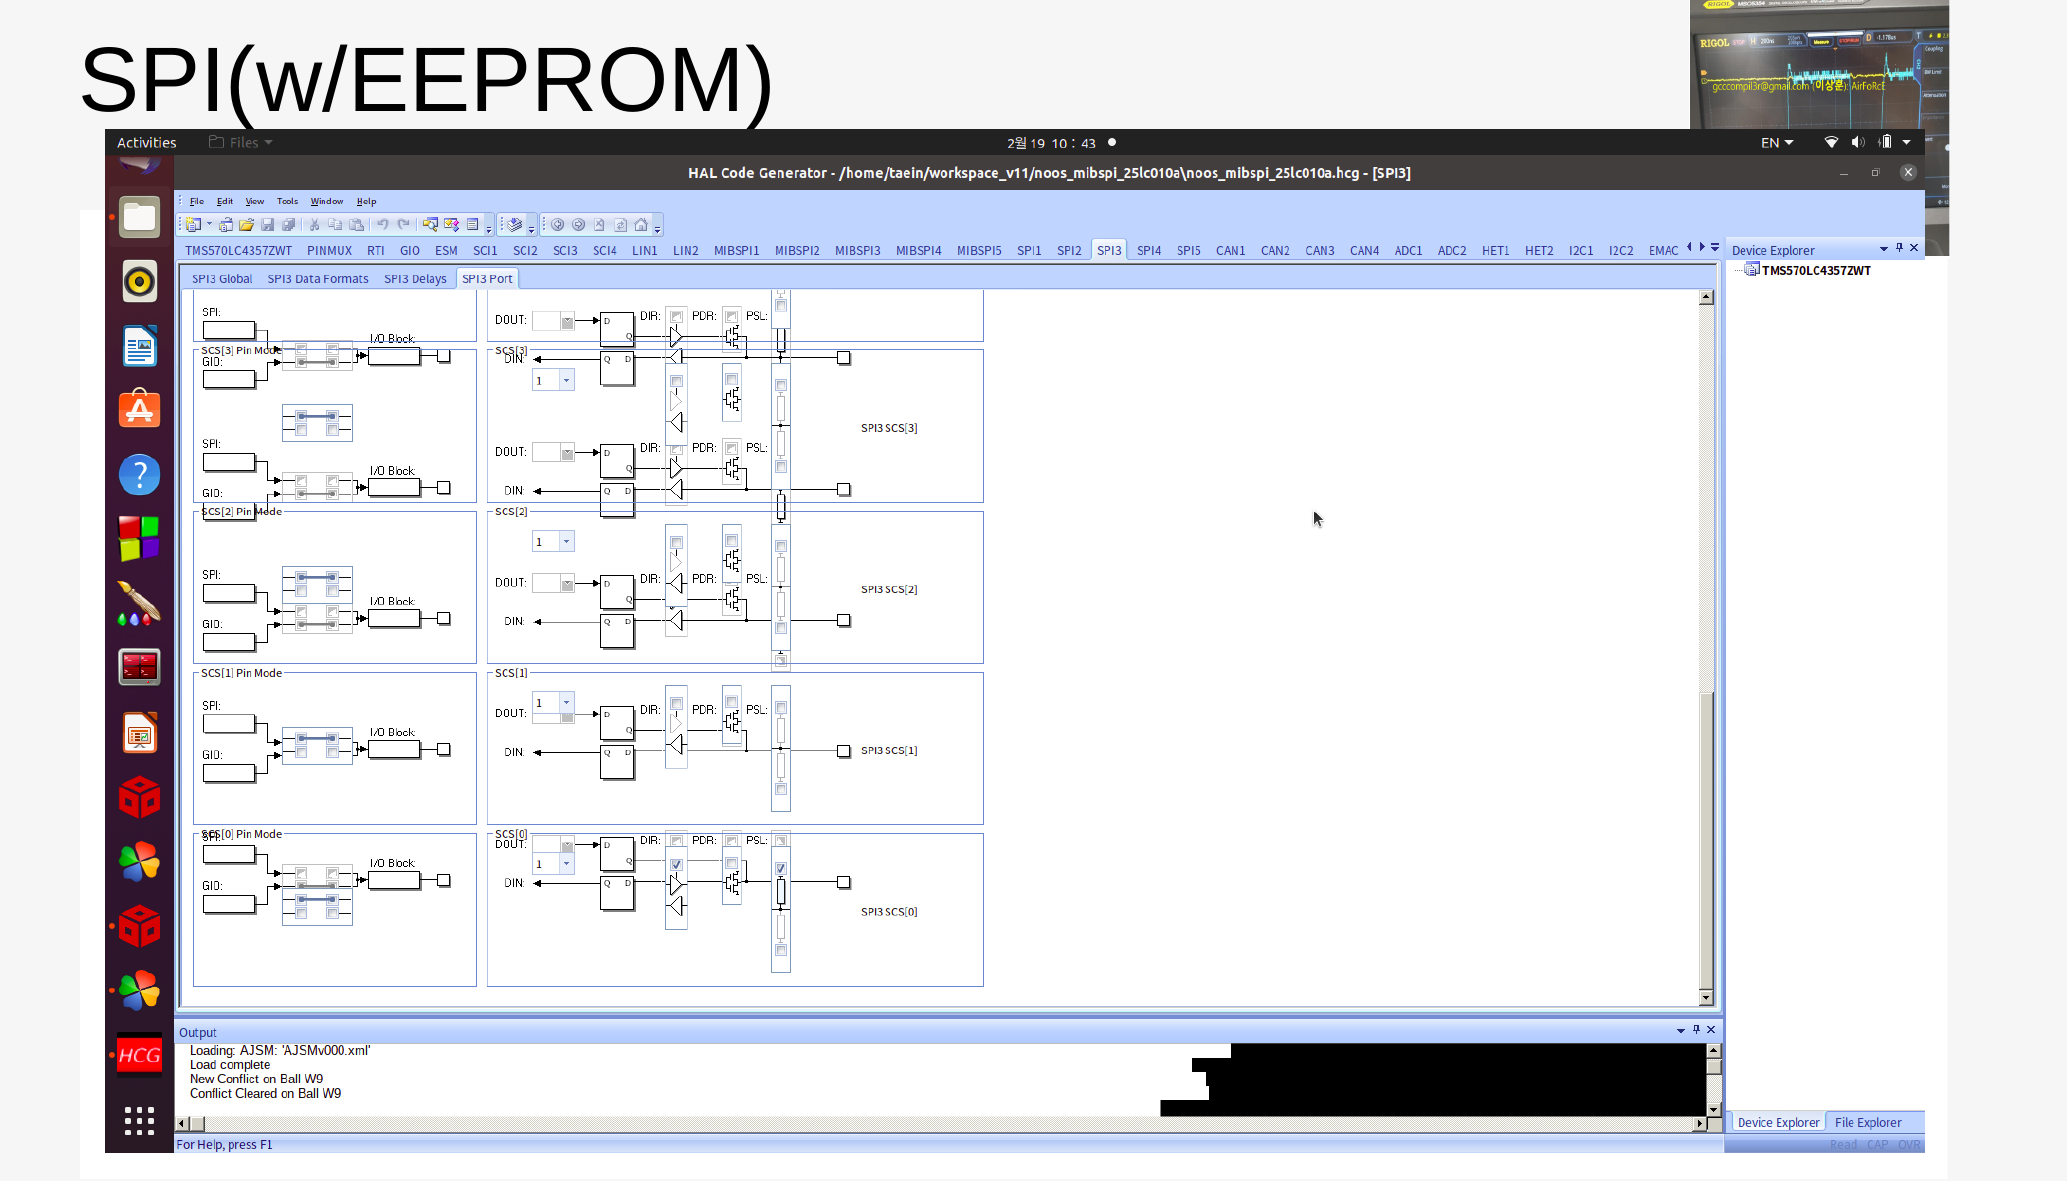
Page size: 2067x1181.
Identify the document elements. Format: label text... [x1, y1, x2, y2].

picture [105, 0, 1950, 1154]
text_box SPI(w/EEPROM) [78, 47, 1368, 117]
